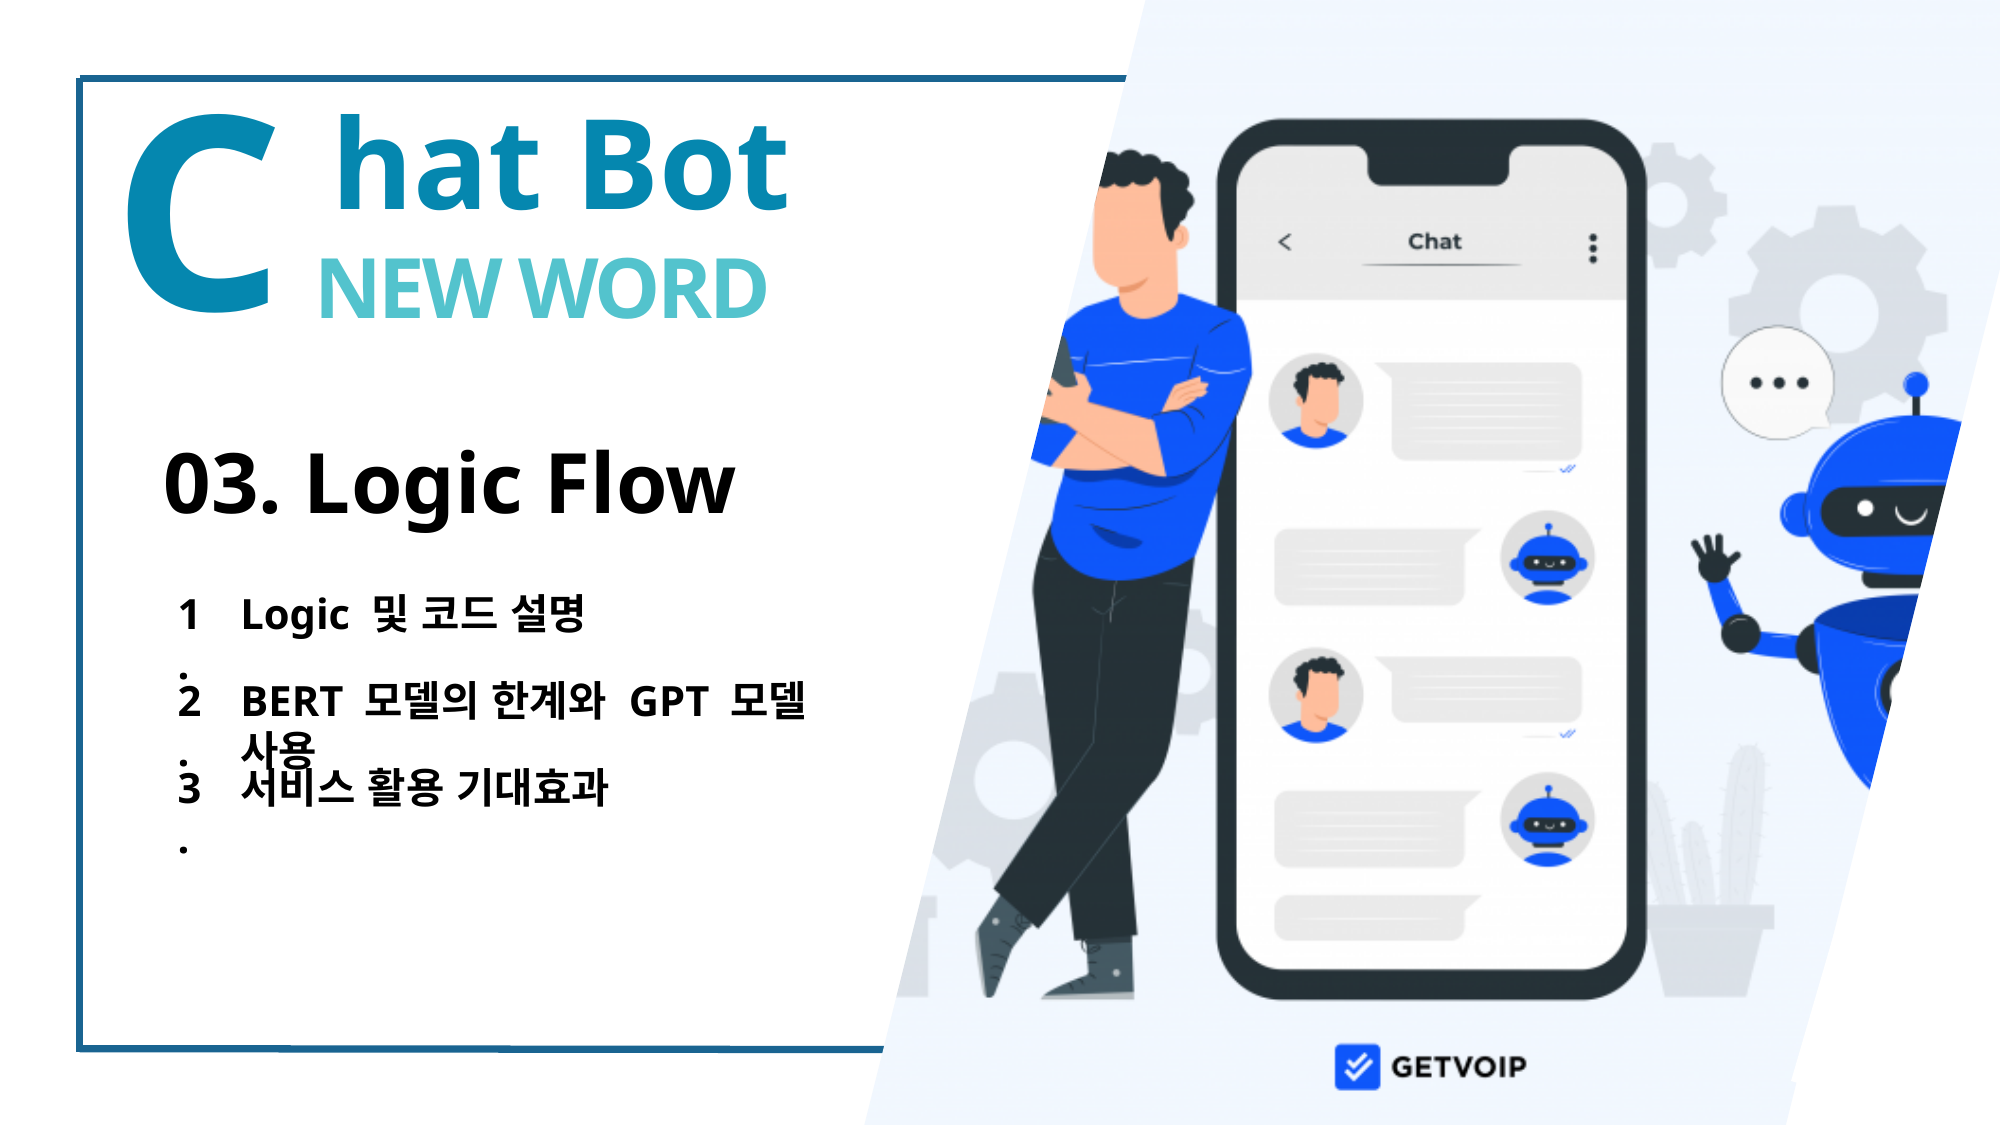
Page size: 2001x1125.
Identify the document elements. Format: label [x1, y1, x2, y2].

text_box [148, 422, 1004, 821]
text_box [73, 30, 890, 375]
picture [864, 0, 2000, 1125]
